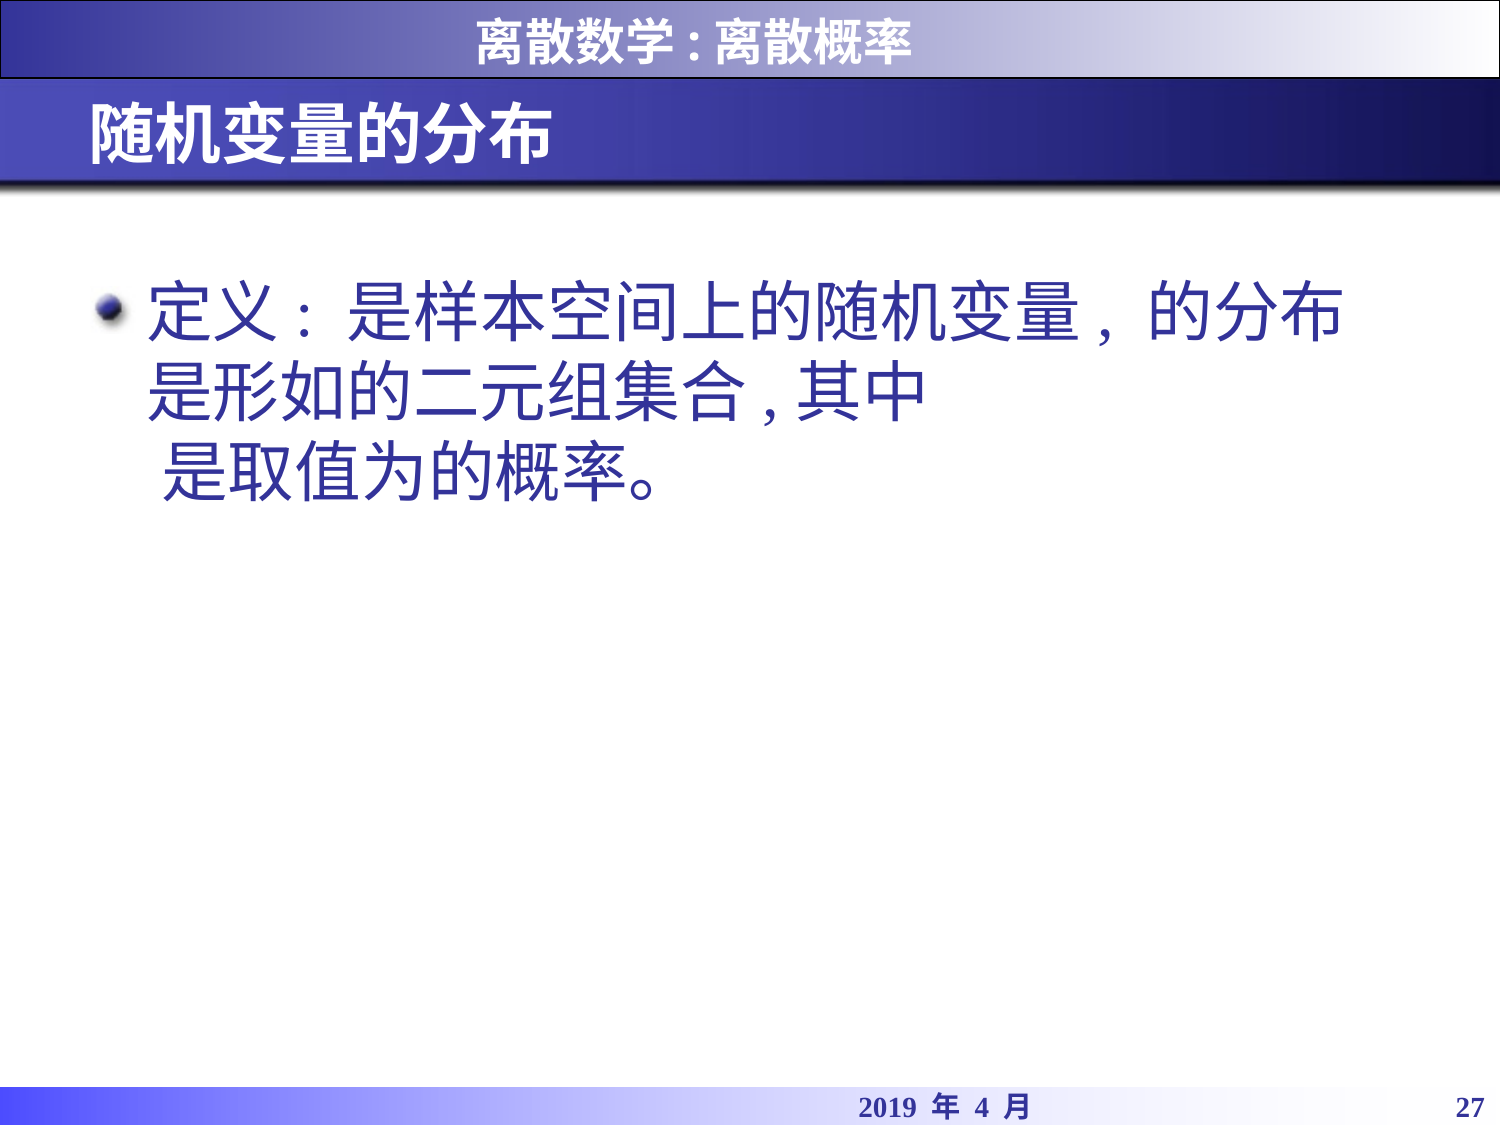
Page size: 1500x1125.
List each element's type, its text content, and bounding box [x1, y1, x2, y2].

title 随机变量的分布 [73, 90, 1424, 173]
picture [90, 286, 137, 334]
picture [0, 79, 1500, 197]
